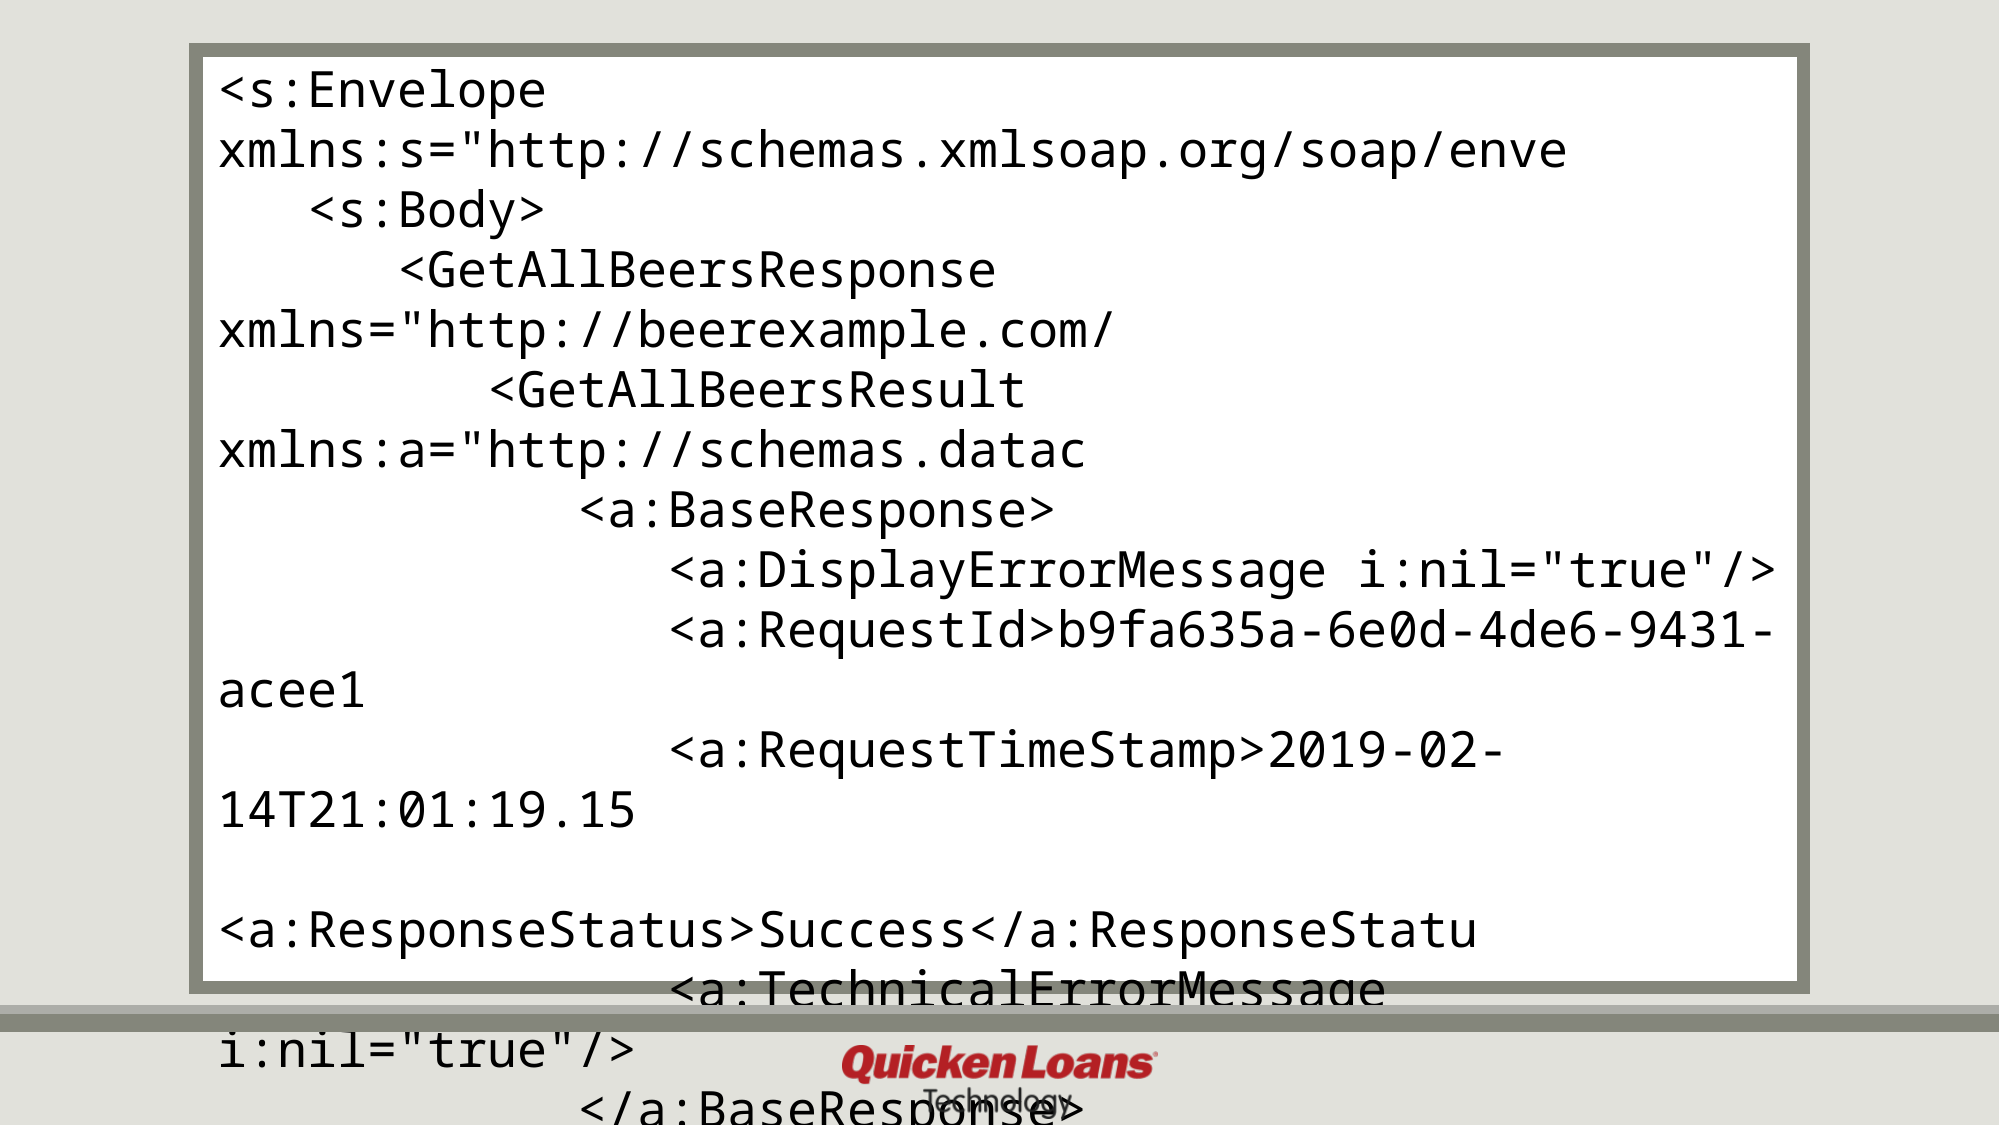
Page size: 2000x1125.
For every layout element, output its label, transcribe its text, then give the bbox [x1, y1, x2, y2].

text_box [195, 50, 202, 988]
text_box <s:Envelope xmlns:s="http://schemas.xmlsoap.org/soap/enve <s:Body> <GetAllBeersResponse xmlns="http://beerexample.com/ <GetAllBeersResult xmlns:a="http://schemas.datac <a:BaseResponse> <a:DisplayErrorMessage i:nil="true"/> <a:RequestId>b9fa635a-6e0d-4de6-9431-acee1 <a:RequestTimeStamp>2019-02-14T21:01:19.15 <a:ResponseStatus>Success</a:ResponseStatu <a:TechnicalErrorMessage i:nil="true"/> </a:BaseResponse> <a:Beers xmlns:b="http://schemas.datacontract <b:Beer> <b:Abv>6.6%</b:Abv> <b:Brewery>Founder's Brewing Co.</b:B … [202, 49, 1825, 1005]
text_box <s:Envelope xmlns:s="http://schemas.xmlsoap.org/soap/enve <s:Body> <GetAllBeersResponse xmlns="http://beerexample.com/ <GetAllBeersResult xmlns:a="http://schemas.datac <a:BaseResponse> <a:DisplayErrorMessage i:nil="true"/> <a:RequestId>b9fa635a-6e0d-4de6-9431-acee1 <a:RequestTimeStamp>2019-02-14T21:01:19.15 <a:ResponseStatus>Success</a:ResponseStatu <a:TechnicalErrorMessage i:nil="true"/> </a:BaseResponse> <a:Beers xmlns:b="http://schemas.datacontract <b:Beer> <b:Abv>6.6%</b:Abv> <b:Brewery>Founder's Brewing Co.</b:B … [202, 1032, 1825, 1125]
picture [842, 1045, 1158, 1119]
